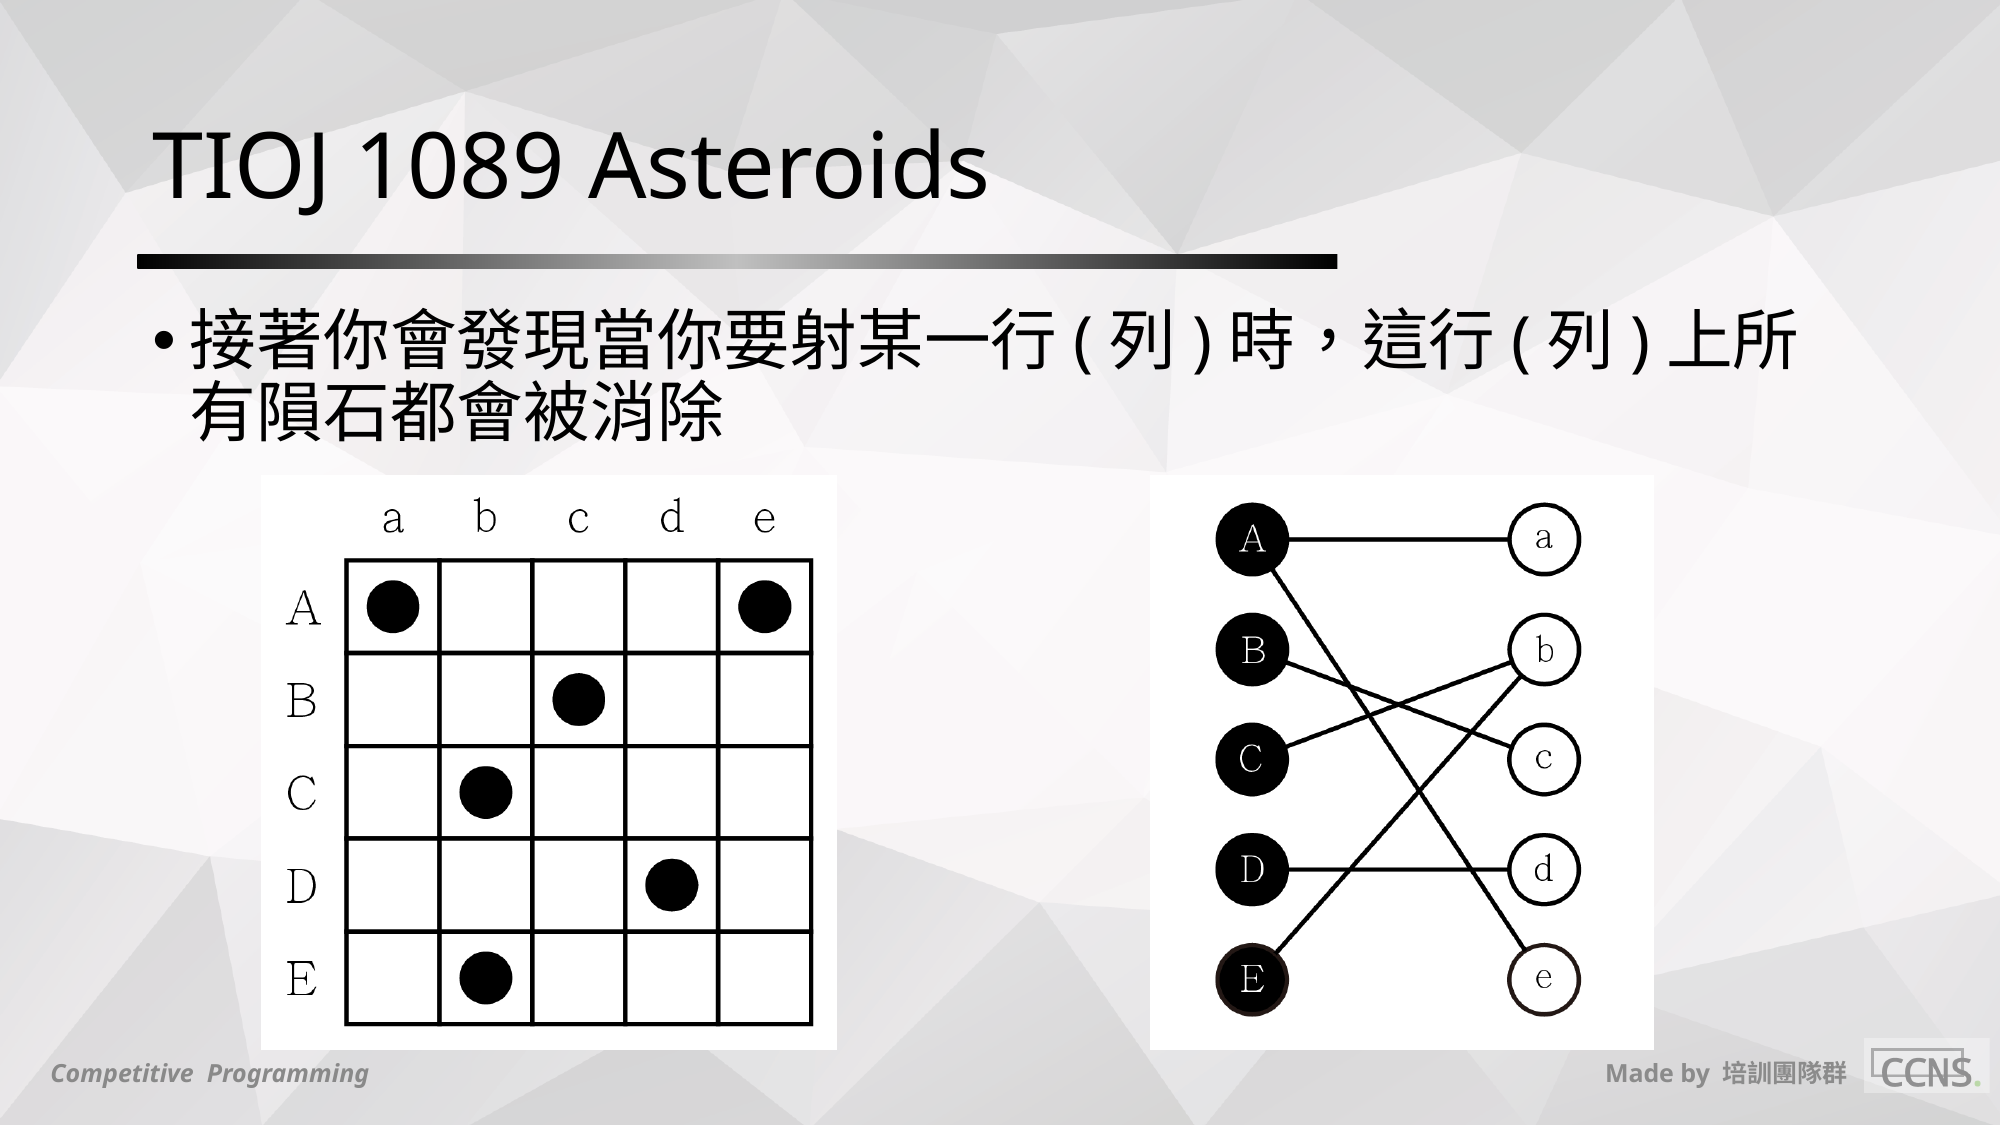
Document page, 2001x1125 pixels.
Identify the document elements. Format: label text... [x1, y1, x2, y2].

title TIOJ 1089 Asteroids [137, 59, 1863, 278]
picture [0, 0, 2000, 1125]
